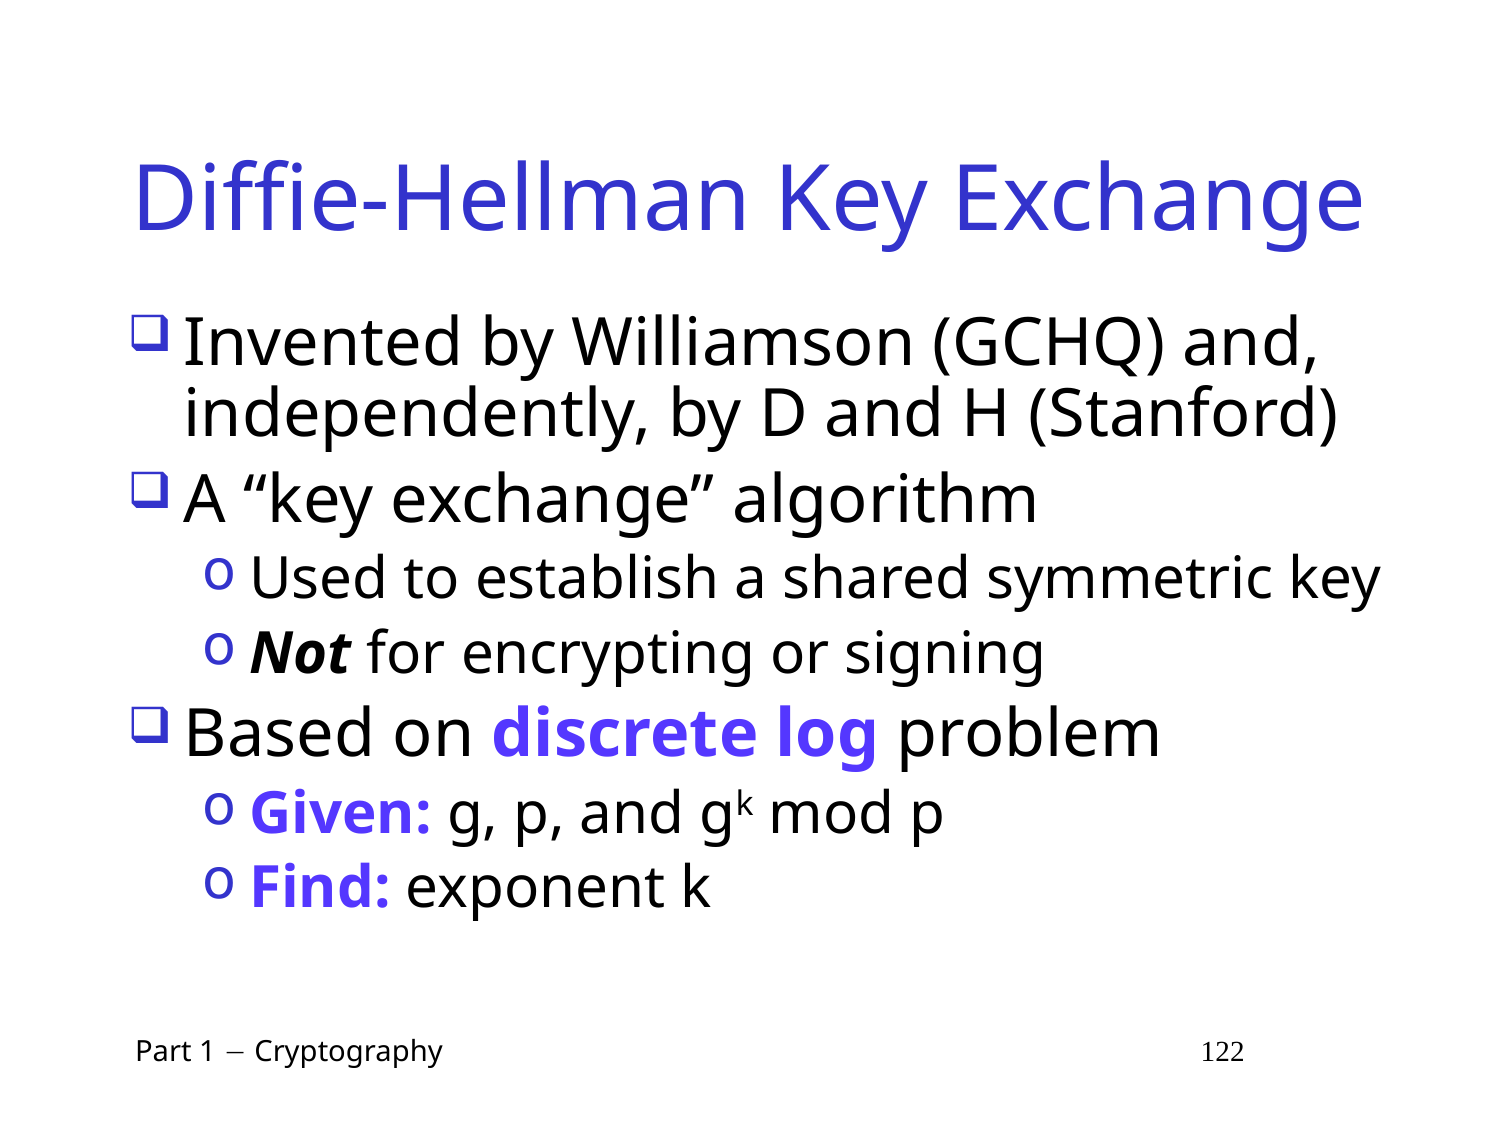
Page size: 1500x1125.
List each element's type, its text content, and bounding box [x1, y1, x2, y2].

footer Part 1  Cryptography 122 [112, 1024, 1401, 1101]
list Invented by Williamson (GCHQ) and, independently, by D and H (Stanford) A “key exchange” algorithm Used to establish a shared symmetric key Not for encrypting or signing Based on discrete log problem Given: g, p, and gk mod p Find: exponent k [112, 299, 1426, 976]
title Diffie-Hellman Key Exchange [99, 99, 1401, 288]
